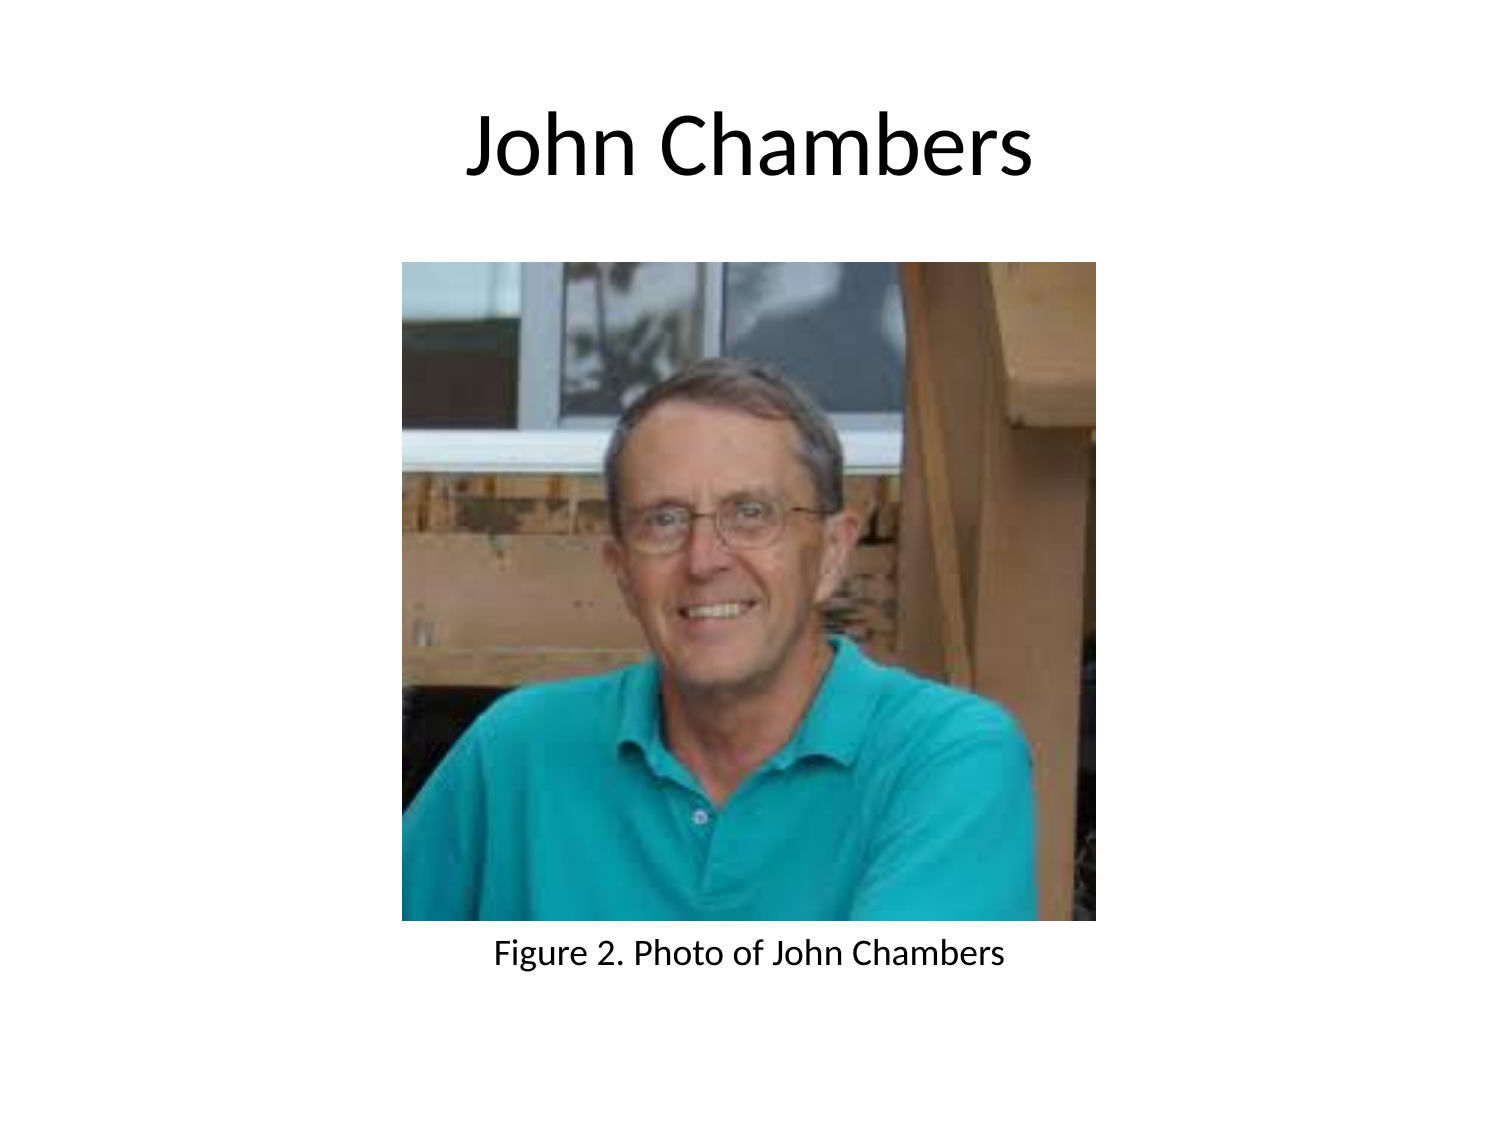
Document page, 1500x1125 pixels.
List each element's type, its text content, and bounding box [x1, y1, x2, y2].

text_box Figure 2. Photo of John Chambers [74, 920, 1425, 1005]
title John Chambers [75, 45, 1425, 233]
picture [401, 262, 1097, 921]
